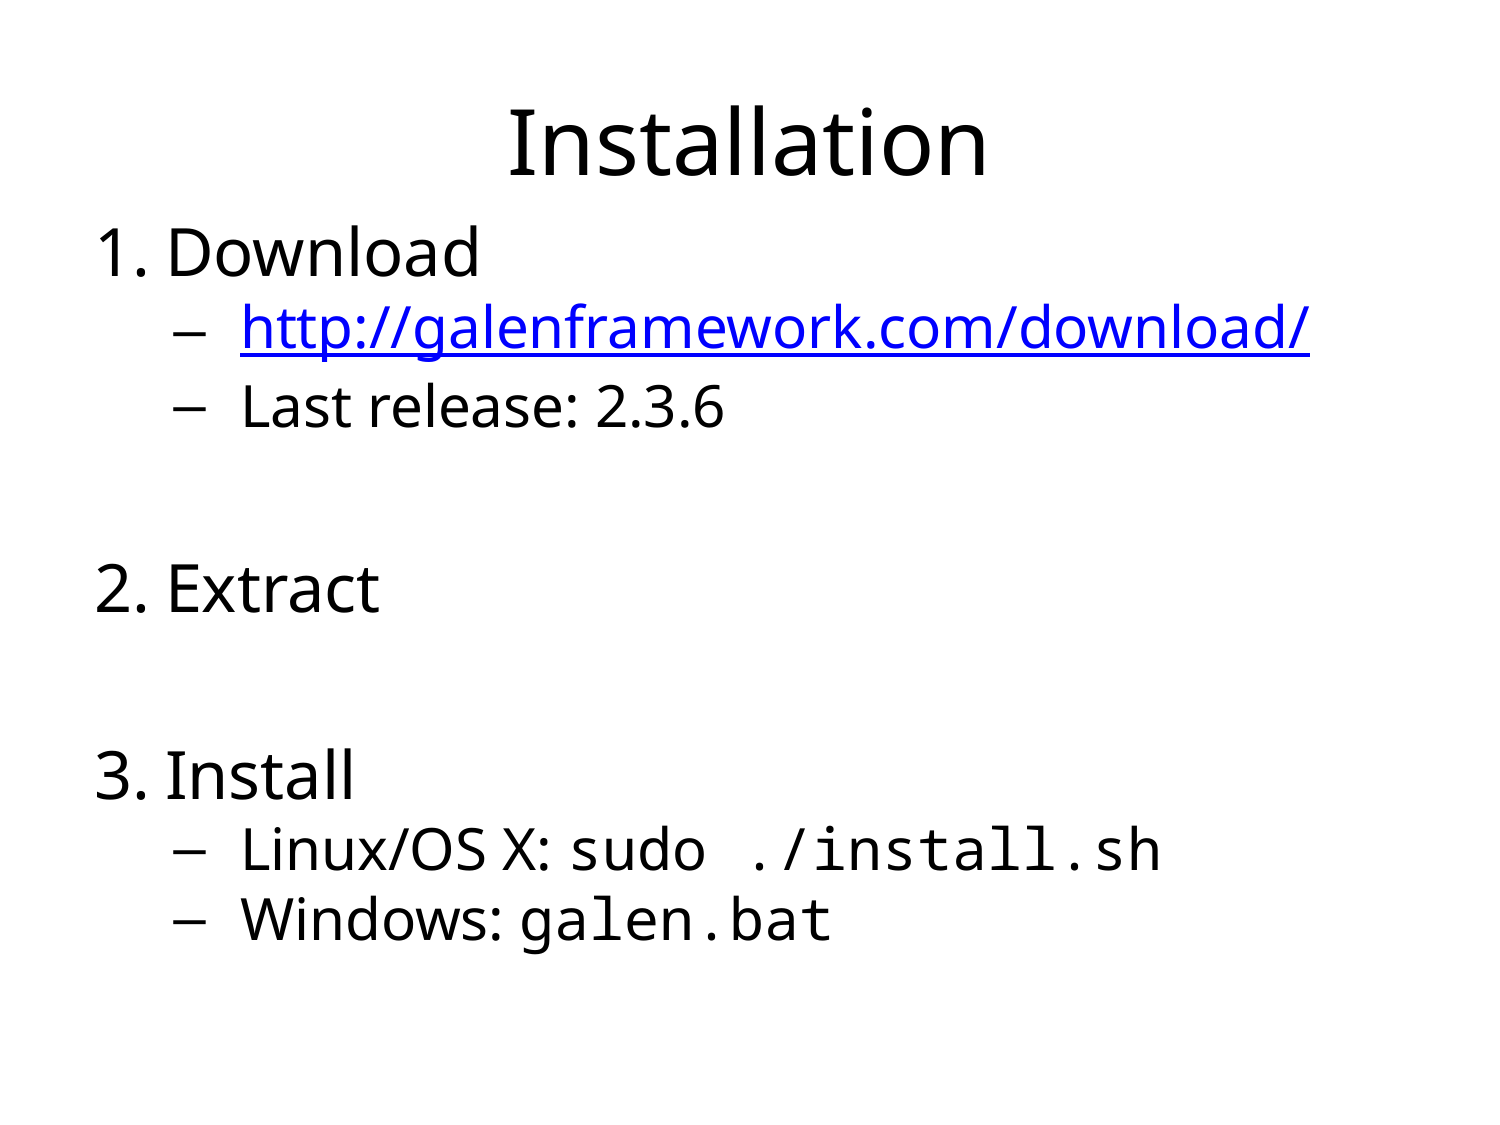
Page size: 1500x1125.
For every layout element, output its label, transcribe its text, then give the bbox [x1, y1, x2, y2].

list Download http://galenframework.com/download/ Last release: 2.3.6 Extract Install Linux/OS X: sudo ./install.sh Windows: galen.bat [75, 195, 1425, 938]
title Installation [75, 45, 1425, 195]
